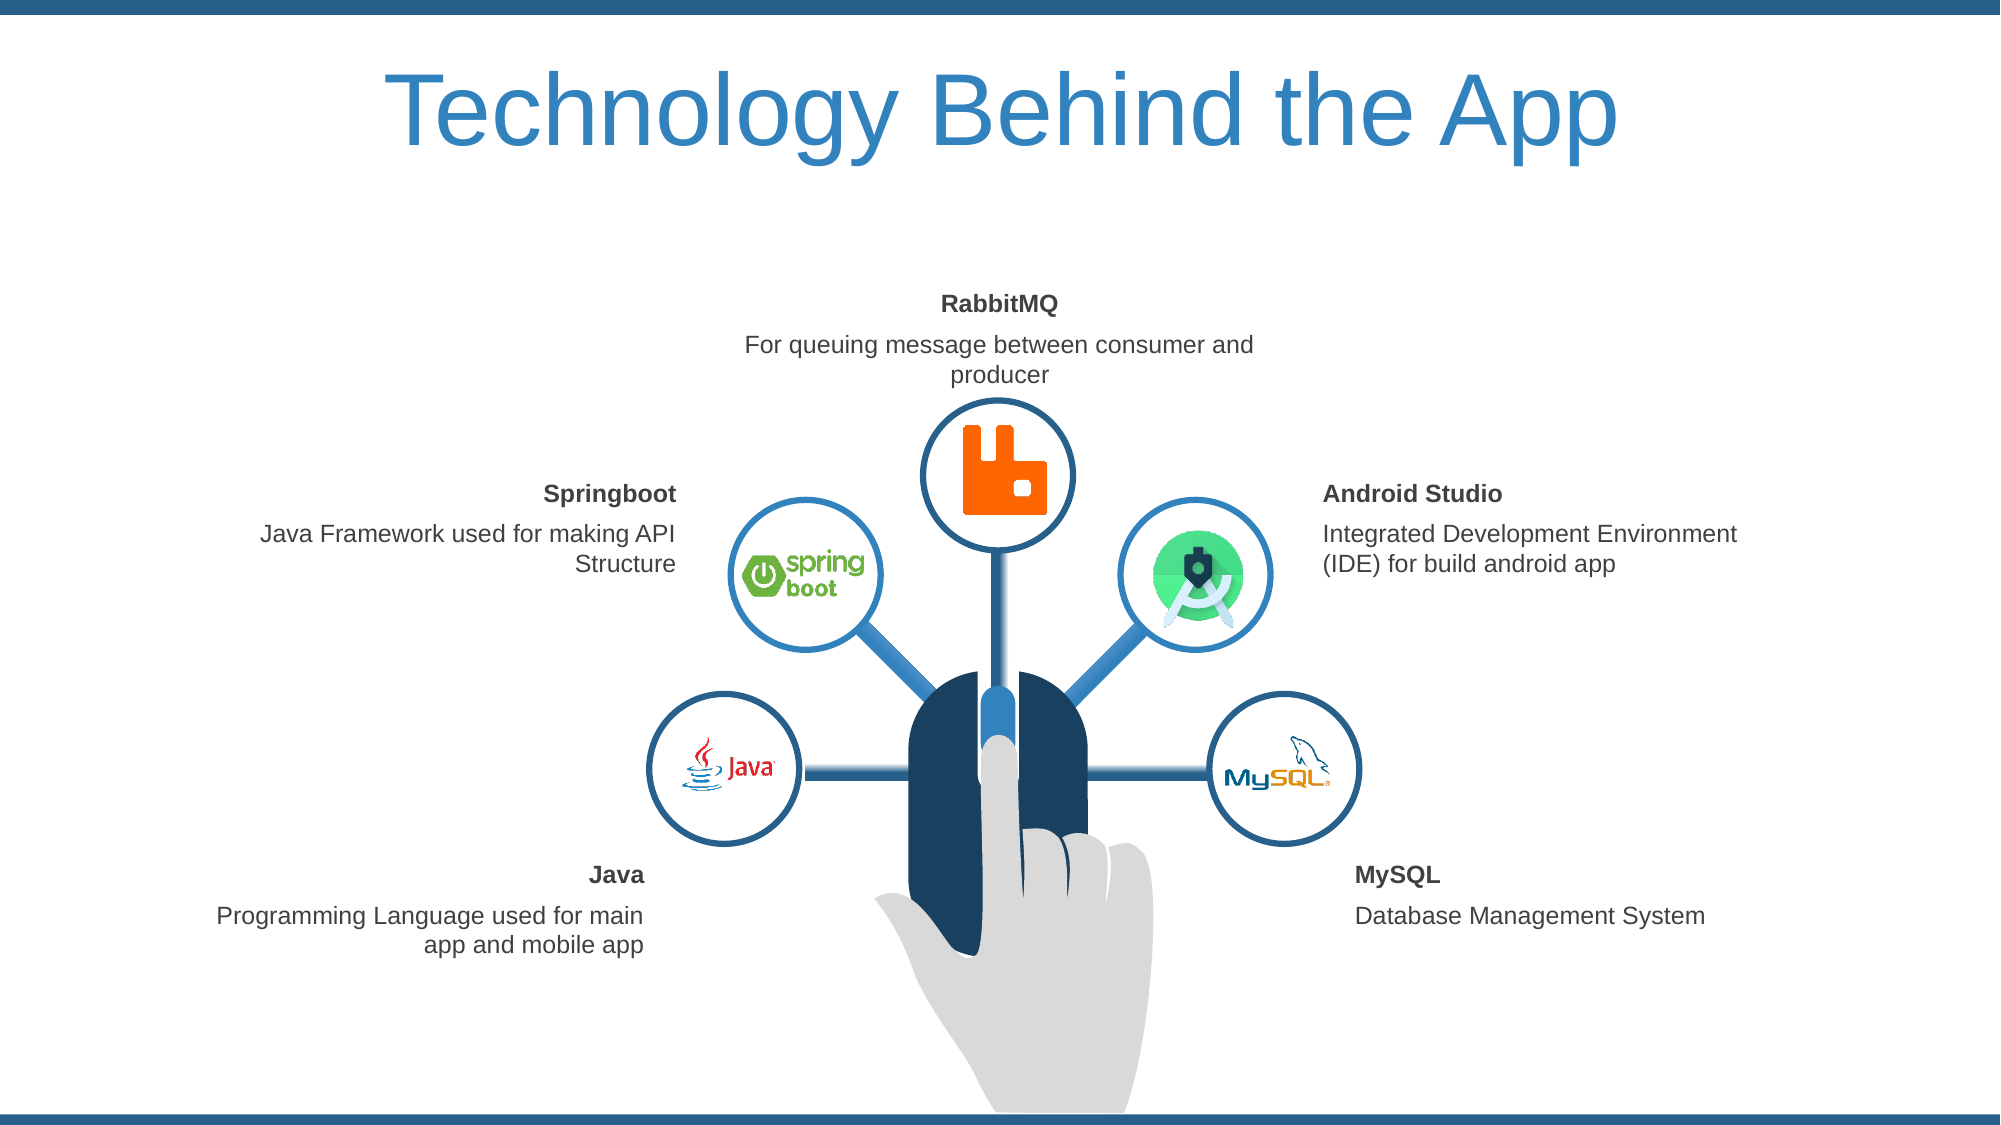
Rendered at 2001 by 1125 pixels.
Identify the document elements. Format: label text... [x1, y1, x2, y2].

text_box [1119, 521, 1141, 628]
text_box [1085, 621, 1149, 697]
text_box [1307, 469, 1807, 587]
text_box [193, 469, 692, 587]
text_box [1088, 763, 1209, 783]
text_box [1255, 527, 1272, 623]
picture [1225, 736, 1330, 791]
picture [740, 542, 866, 609]
text_box [1145, 498, 1246, 518]
text_box [854, 619, 920, 688]
text_box [990, 551, 1010, 671]
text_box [1339, 850, 1839, 938]
picture [963, 425, 1047, 515]
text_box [908, 671, 1088, 958]
text_box [921, 399, 1075, 552]
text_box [713, 279, 1287, 397]
text_box [804, 762, 908, 782]
text_box [729, 498, 882, 651]
list Technology Behind the App [53, 55, 1952, 175]
text_box [1208, 692, 1361, 845]
picture [678, 735, 778, 791]
text_box [648, 692, 801, 845]
text_box [1145, 632, 1246, 651]
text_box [161, 850, 660, 968]
picture [1141, 518, 1255, 632]
text_box [872, 833, 1155, 1115]
